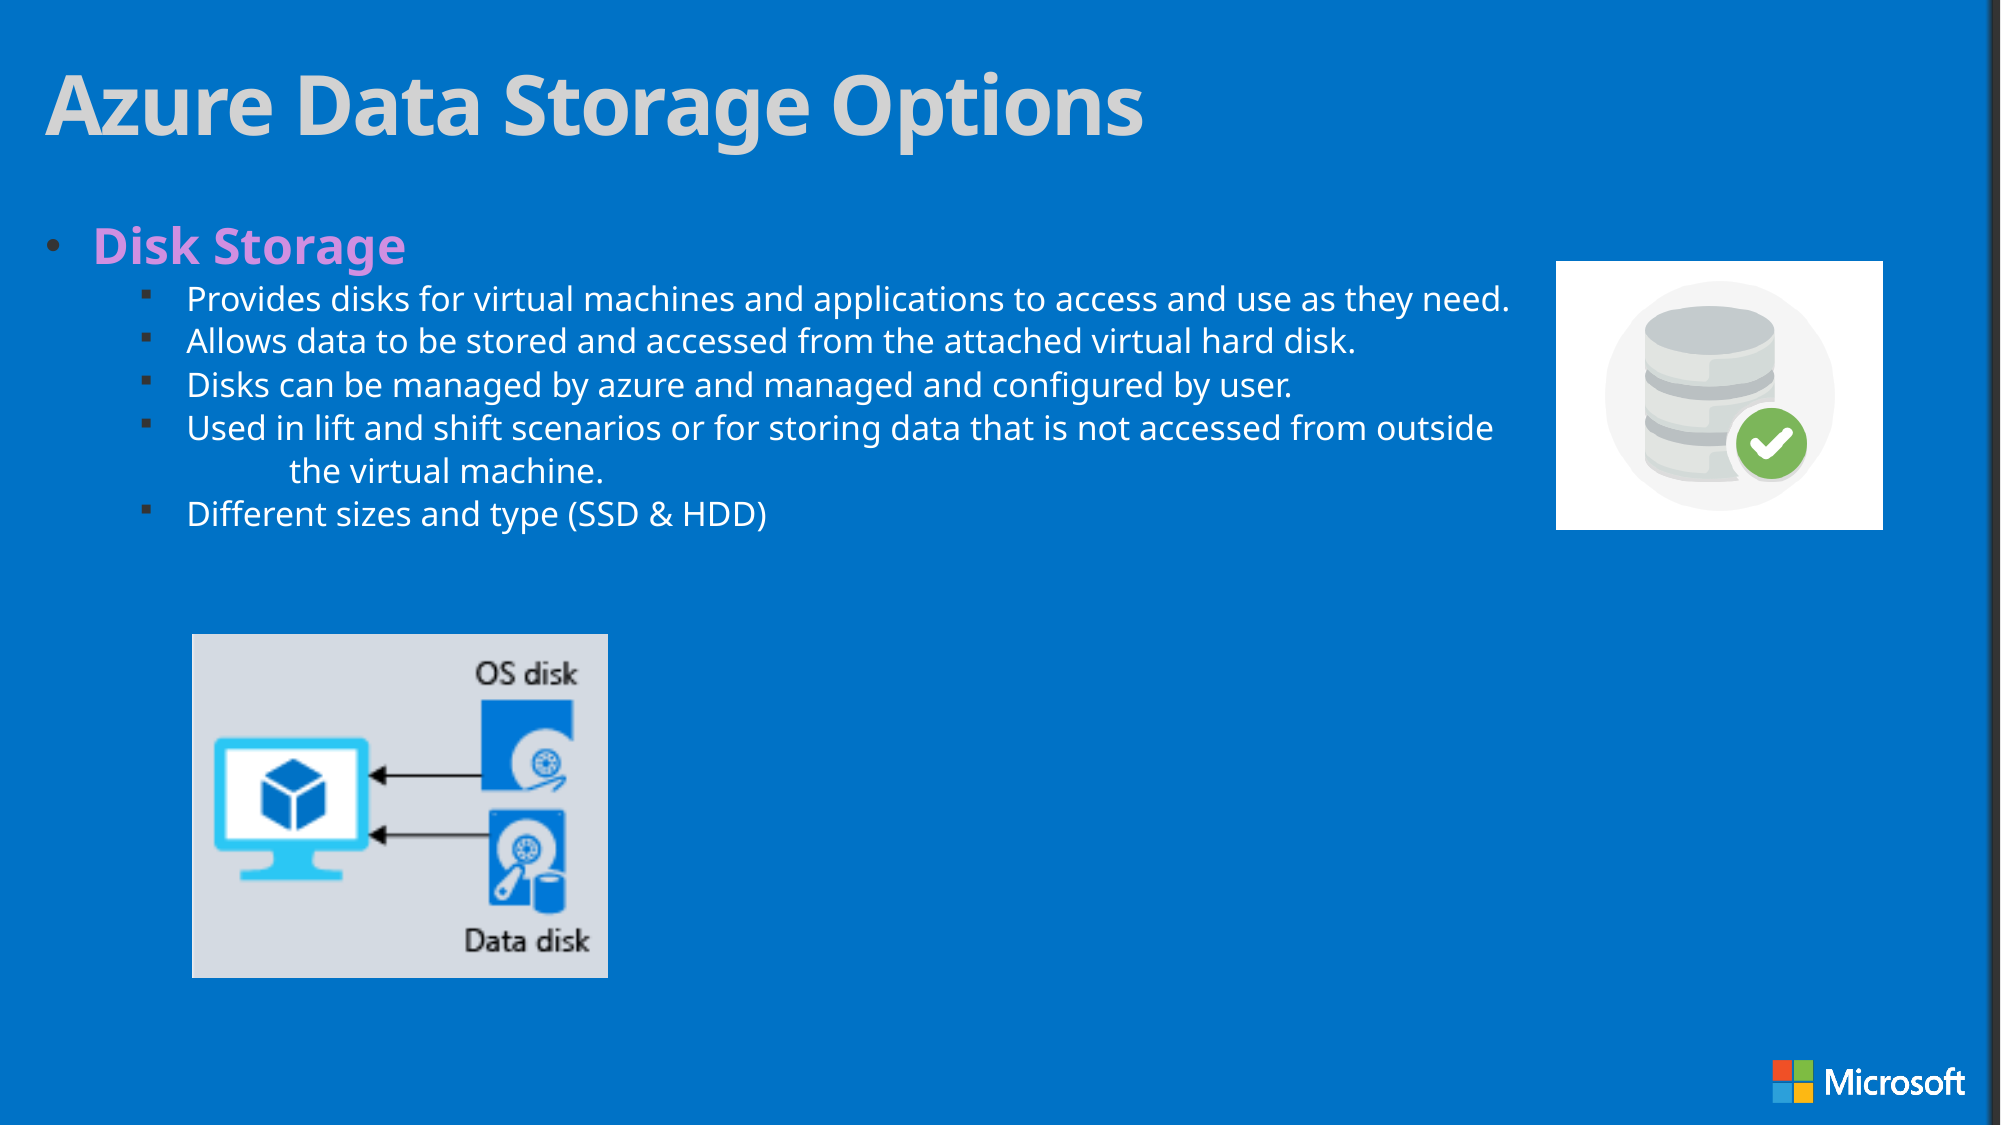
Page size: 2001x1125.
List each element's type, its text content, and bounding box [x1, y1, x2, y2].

title Azure Data Storage Options [21, 48, 1639, 203]
picture [1772, 1060, 1965, 1103]
picture [192, 634, 608, 979]
picture [1556, 261, 1883, 530]
list Disk Storage Provides disks for virtual machines and applications to access and use as they need. Allows data to be stored and accessed from the attached virtual hard disk. Disks can be managed by azure and managed and configured by user. Used in lift and shift scenarios or for storing data that is not accessed from outside the virtual machine. Different sizes and type (SSD & HDD) [21, 203, 1704, 1067]
